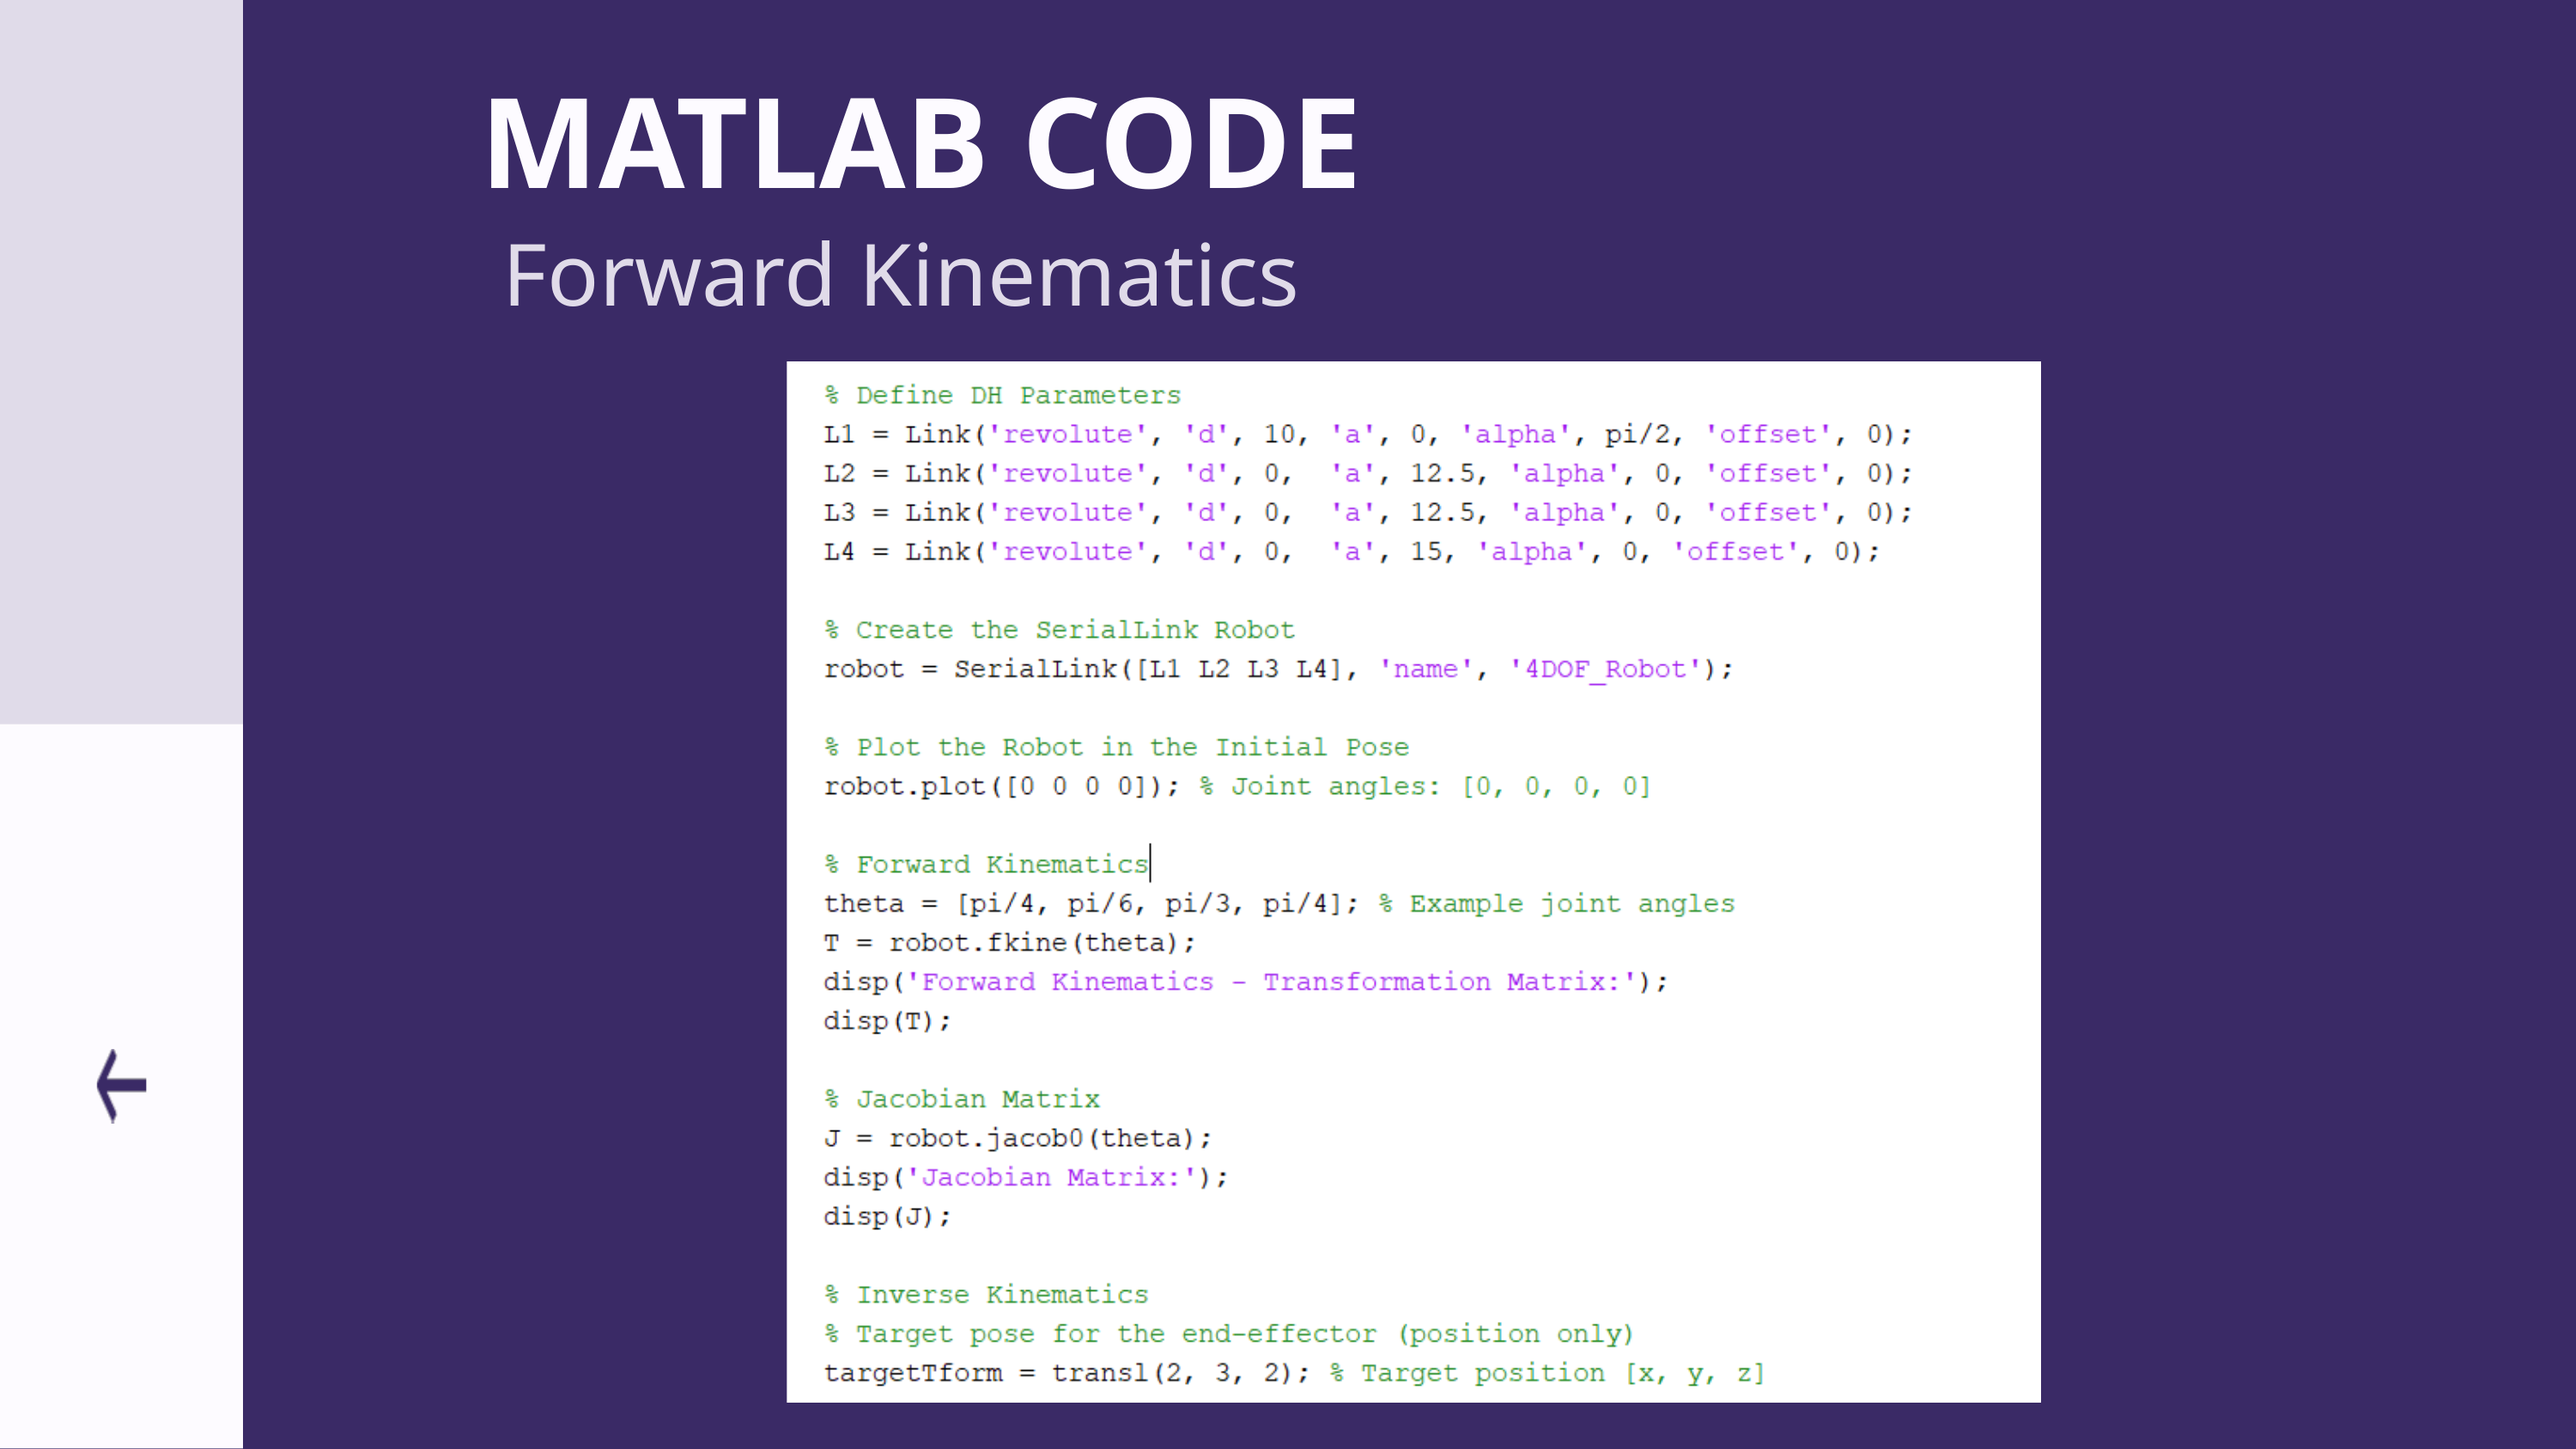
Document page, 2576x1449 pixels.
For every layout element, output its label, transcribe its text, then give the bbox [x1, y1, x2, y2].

text_box [96, 1049, 147, 1125]
text_box [787, 361, 2041, 1403]
text_box MATLAB CODE [480, 88, 2041, 215]
text_box [0, 724, 243, 1449]
text_box Forward Kinematics [502, 219, 2074, 323]
text_box [0, 0, 243, 724]
